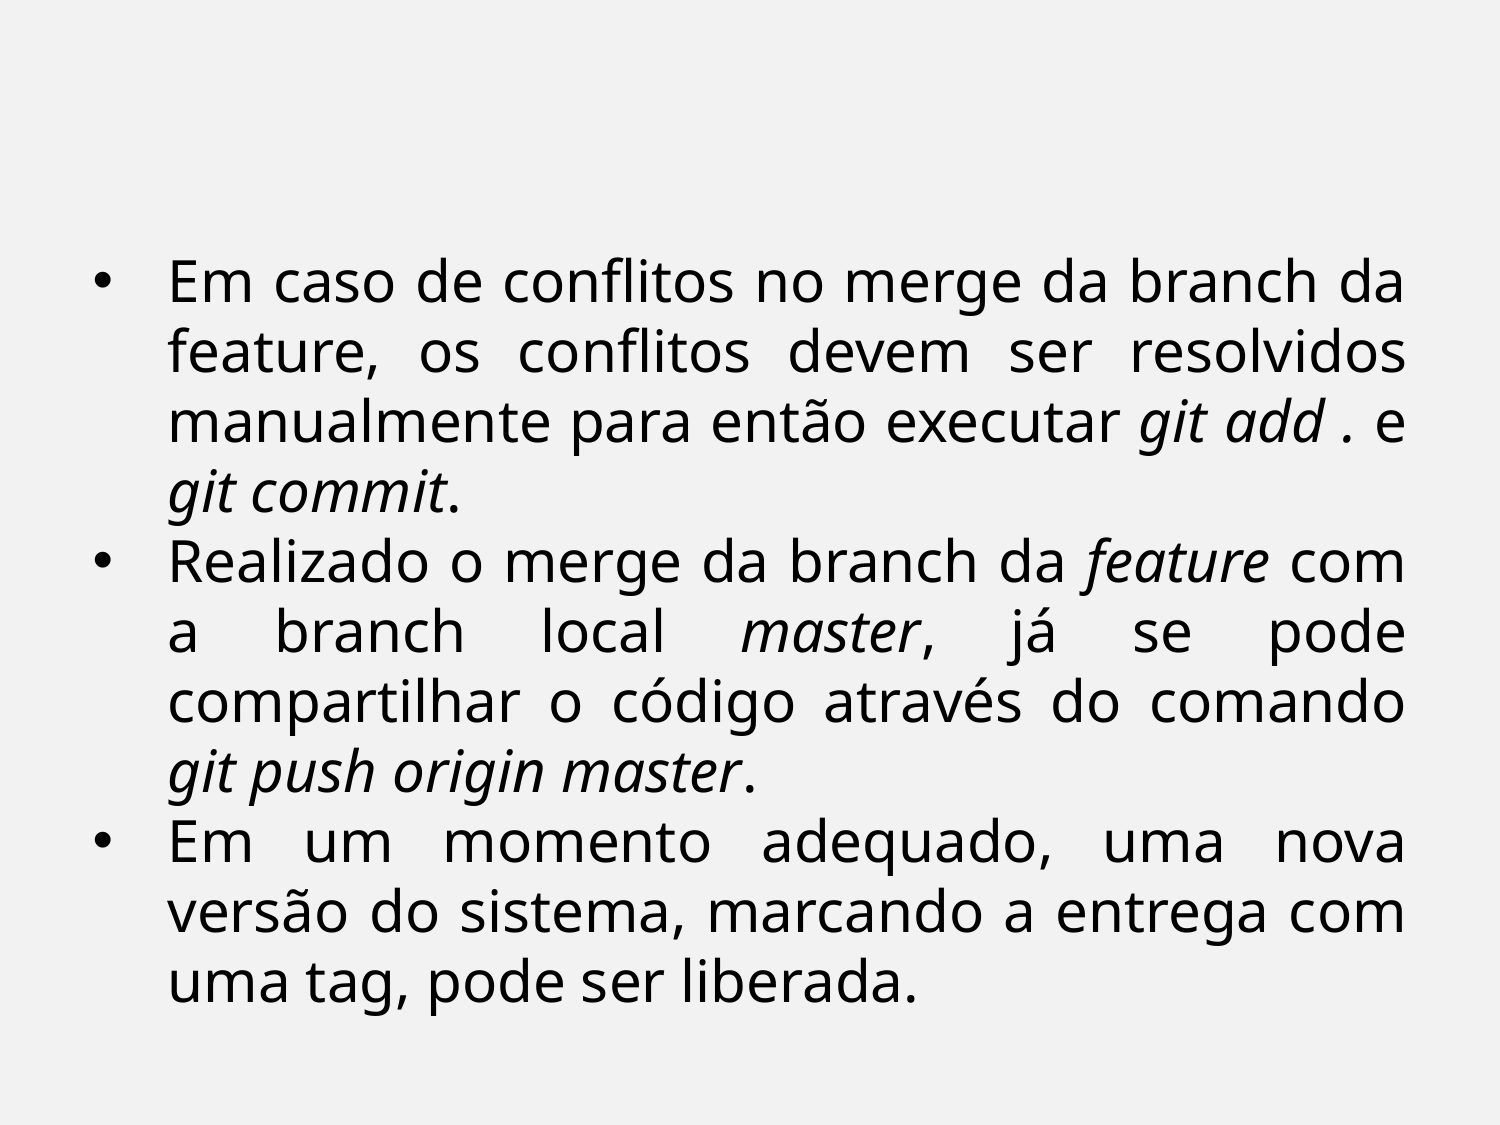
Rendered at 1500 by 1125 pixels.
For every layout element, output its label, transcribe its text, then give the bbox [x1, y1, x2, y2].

text_box Em caso de conflitos no merge da branch da feature, os conflitos devem ser resolvidos manualmente para então executar git add . e git commit. Realizado o merge da branch da feature com a branch local master, já se pode compartilhar o código através do comando git push origin master. Em um momento adequado, uma nova versão do sistema, marcando a entrega com uma tag, pode ser liberada. [78, 236, 1422, 1022]
